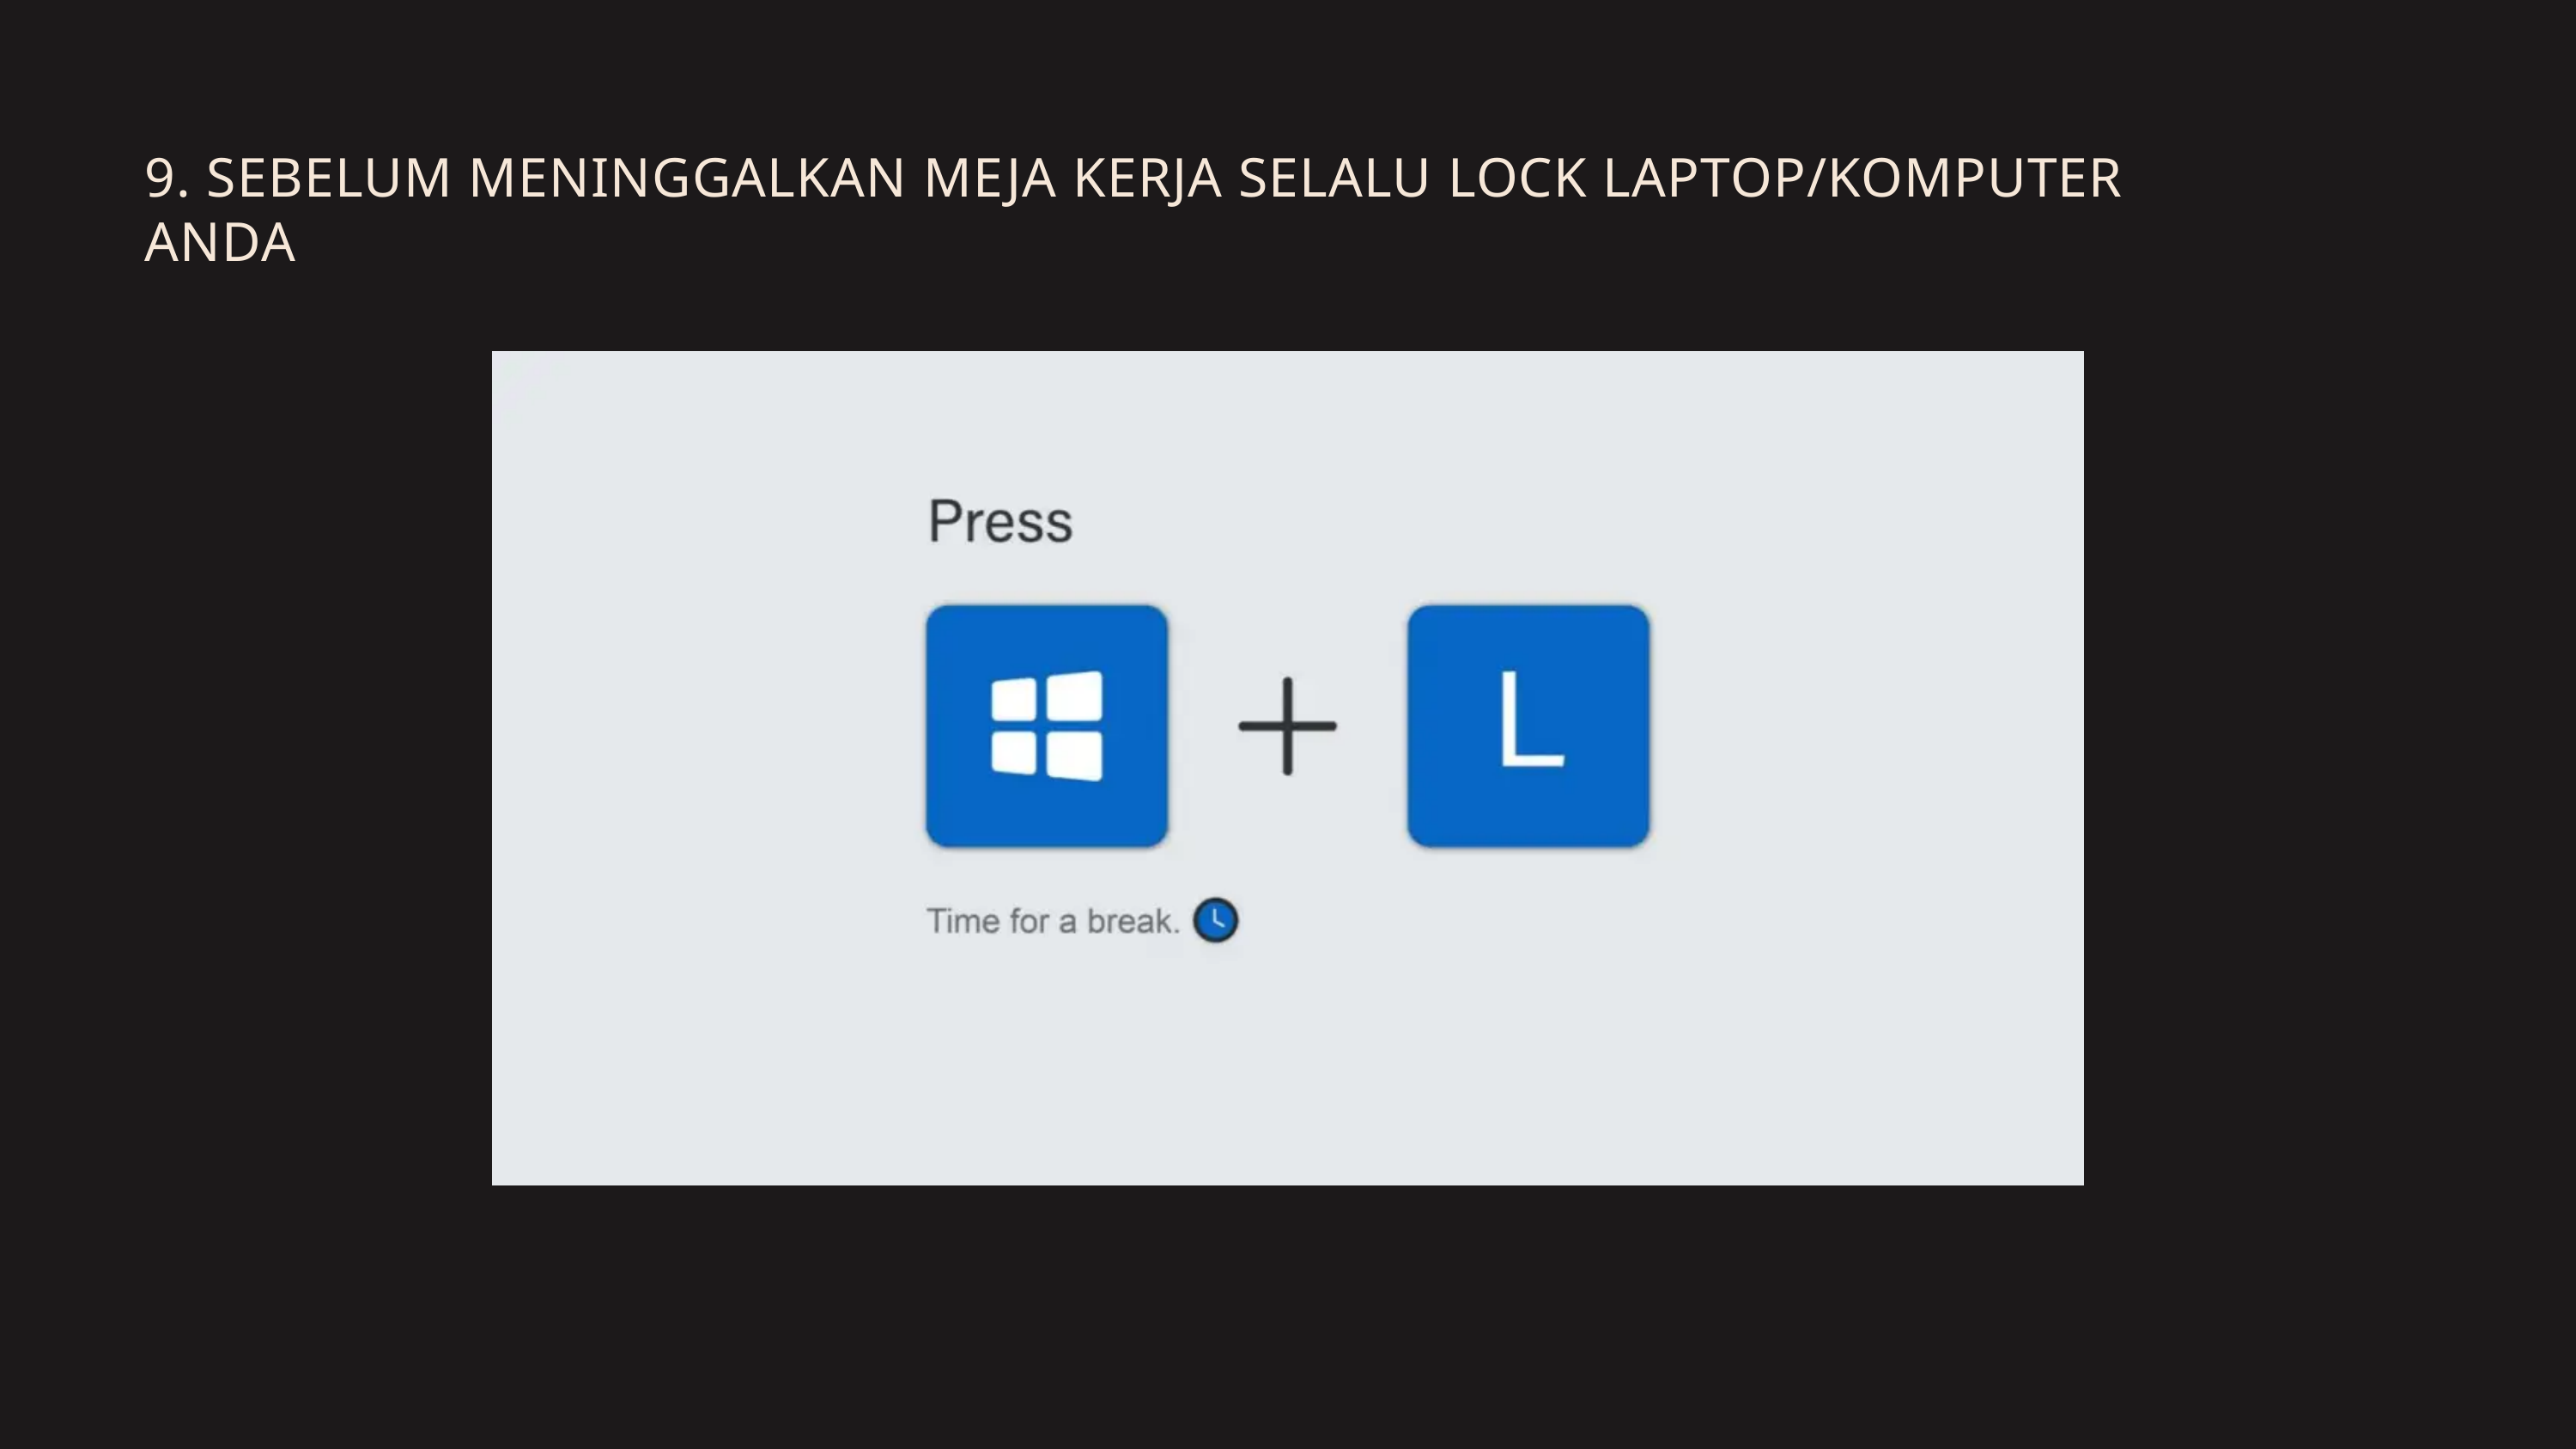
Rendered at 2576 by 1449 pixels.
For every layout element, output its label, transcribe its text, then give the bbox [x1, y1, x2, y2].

text_box 9. SEBELUM MENINGGALKAN MEJA KERJA SELALU LOCK LAPTOP/KOMPUTER ANDA [144, 143, 2263, 273]
text_box [492, 351, 2084, 1185]
